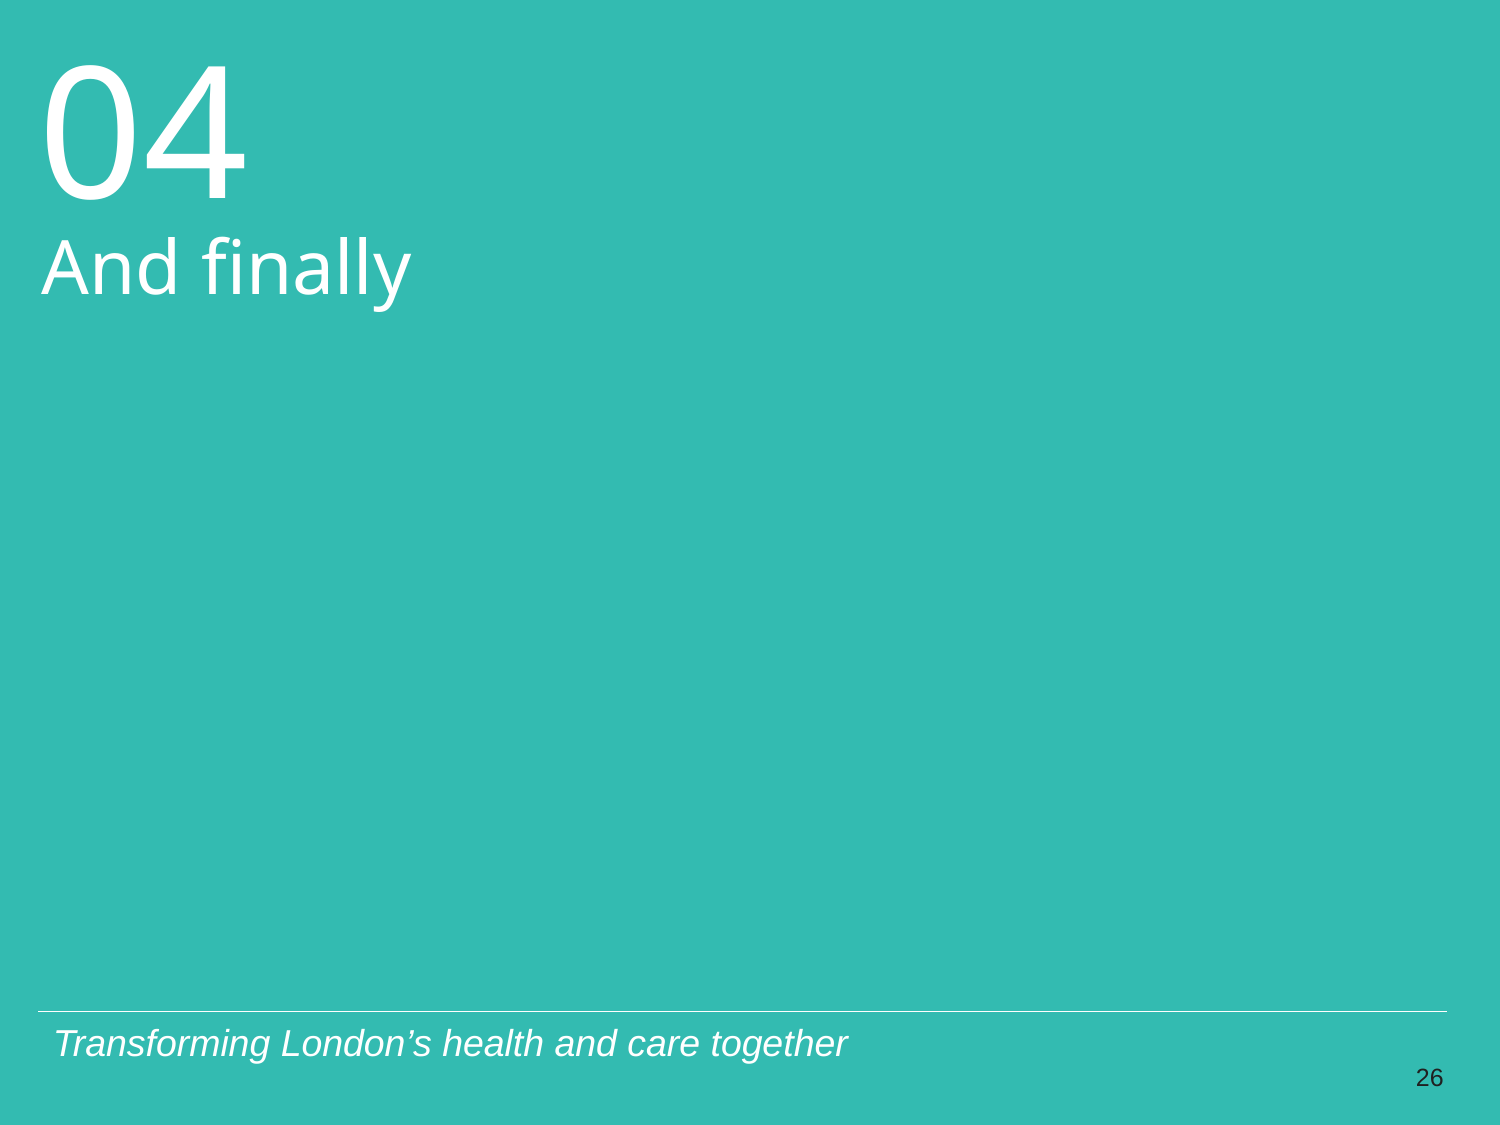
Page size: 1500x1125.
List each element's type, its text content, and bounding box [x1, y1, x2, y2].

list And finally [41, 219, 1187, 303]
slide_number 26 [1108, 1046, 1459, 1107]
